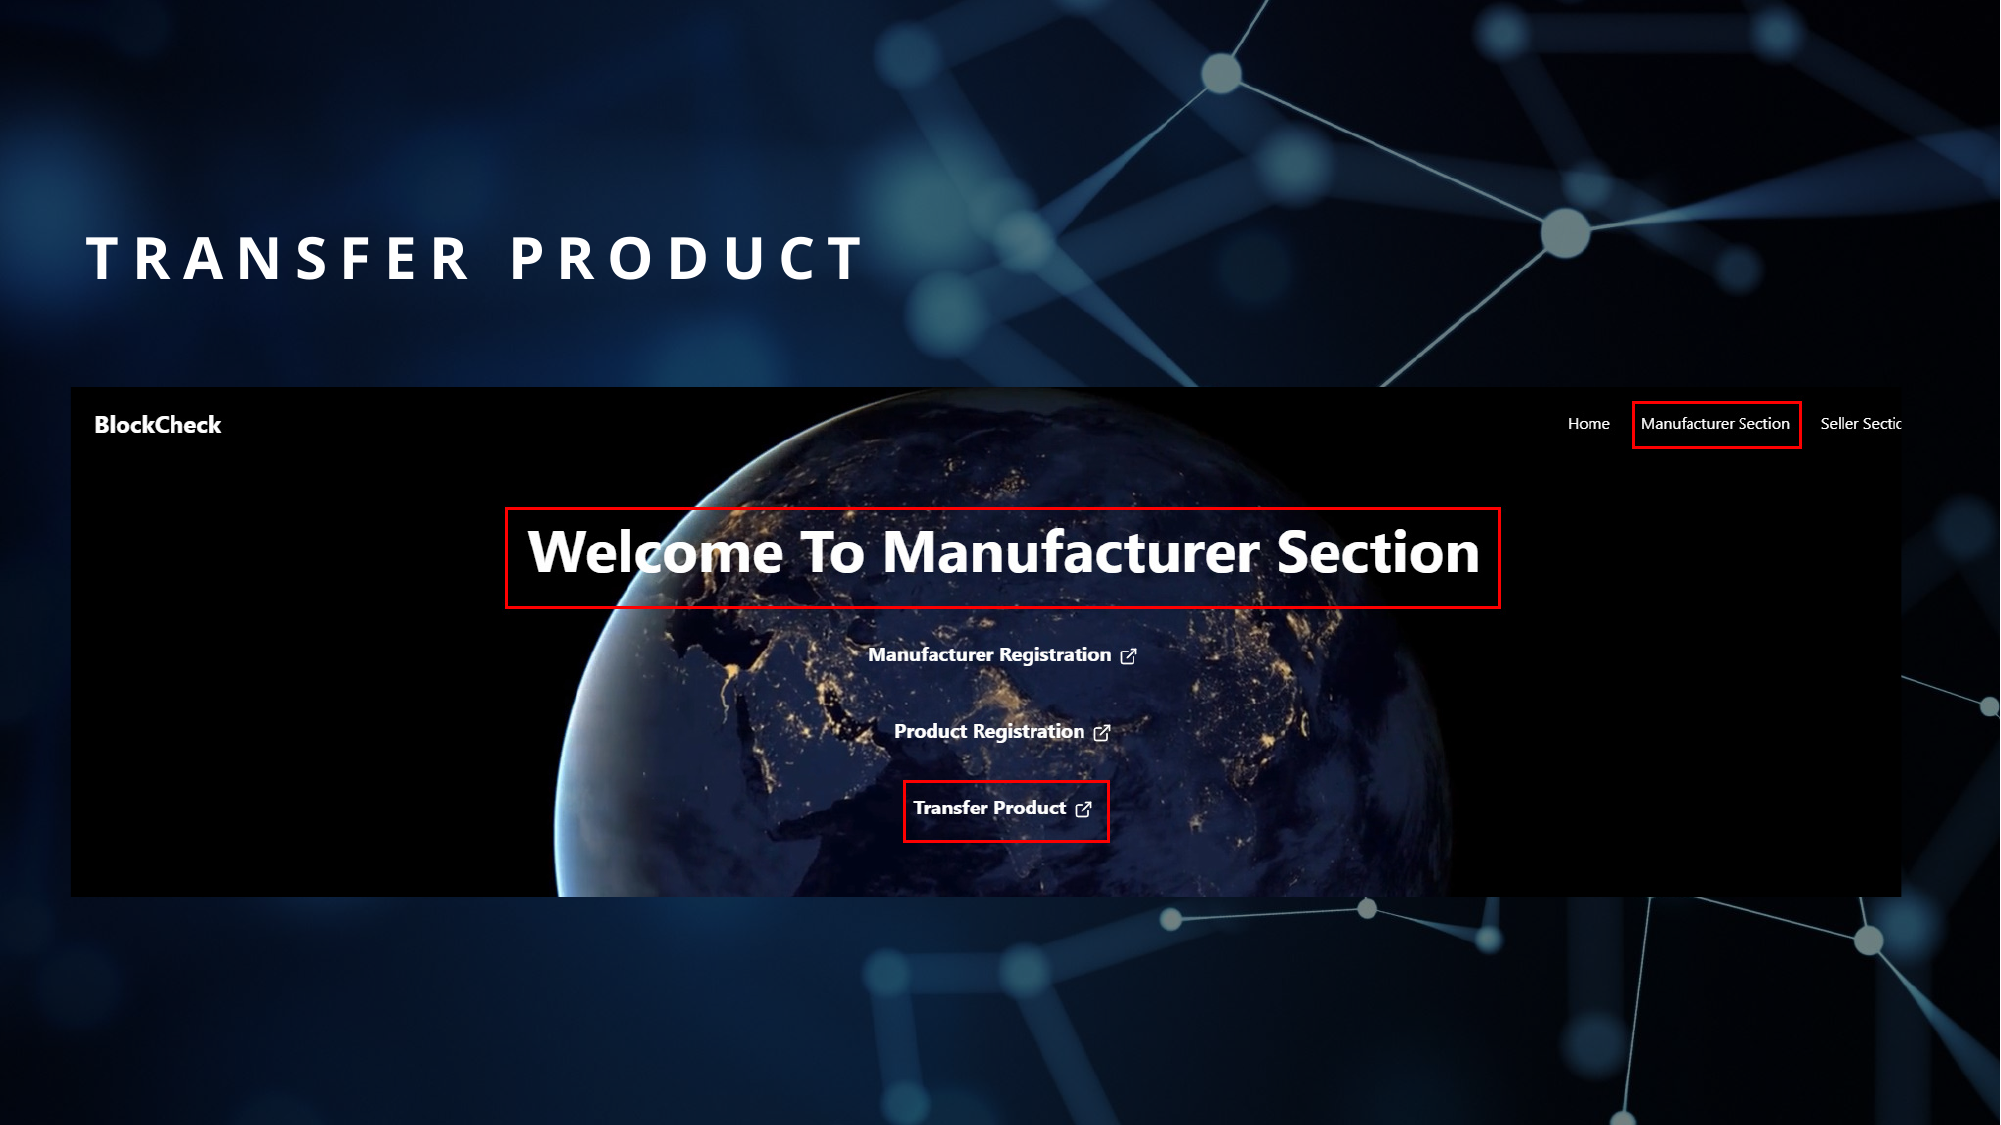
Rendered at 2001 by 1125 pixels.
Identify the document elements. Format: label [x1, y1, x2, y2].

list [70, 387, 1902, 897]
picture [0, 0, 2000, 1125]
